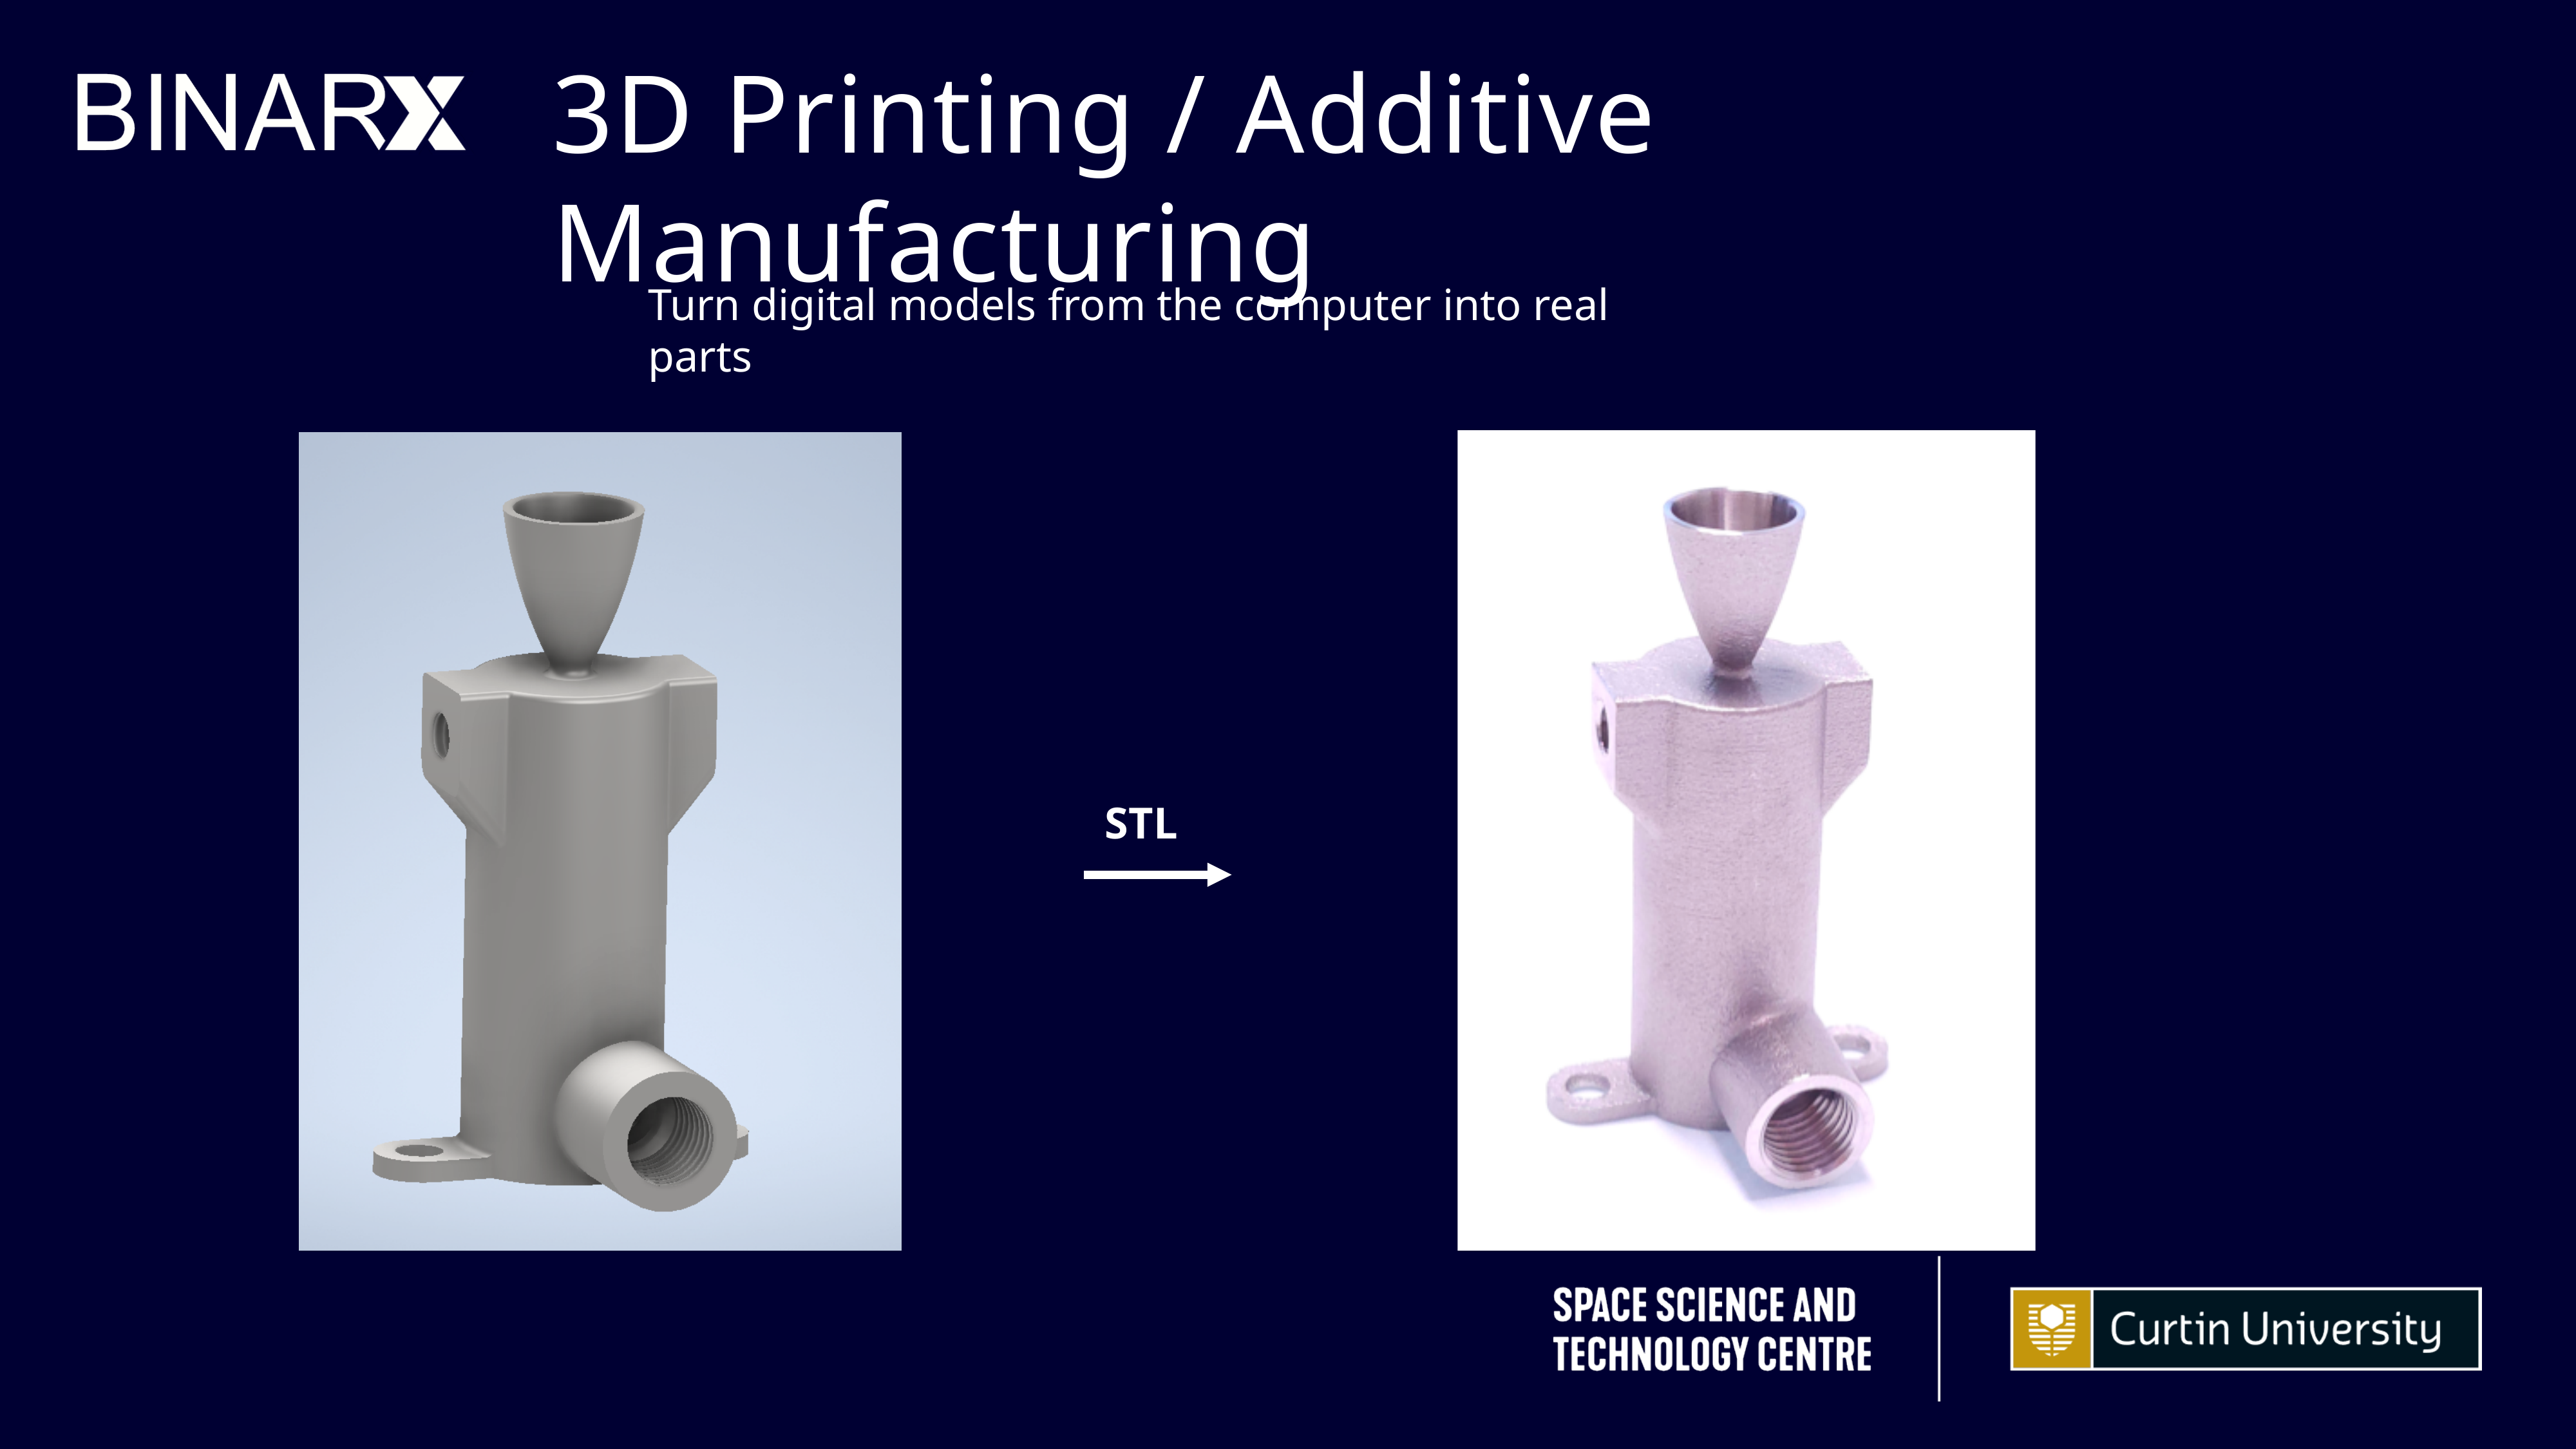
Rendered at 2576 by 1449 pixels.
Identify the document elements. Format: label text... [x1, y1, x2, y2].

picture [298, 432, 902, 1251]
text_box 3D Printing / Additive Manufacturing [545, 37, 2375, 227]
picture [69, 60, 476, 164]
text_box Turn digital models from the computer into real parts [640, 270, 1662, 388]
picture [1457, 430, 2036, 1251]
picture [1553, 1255, 2482, 1403]
text_box STL [1097, 788, 1206, 855]
